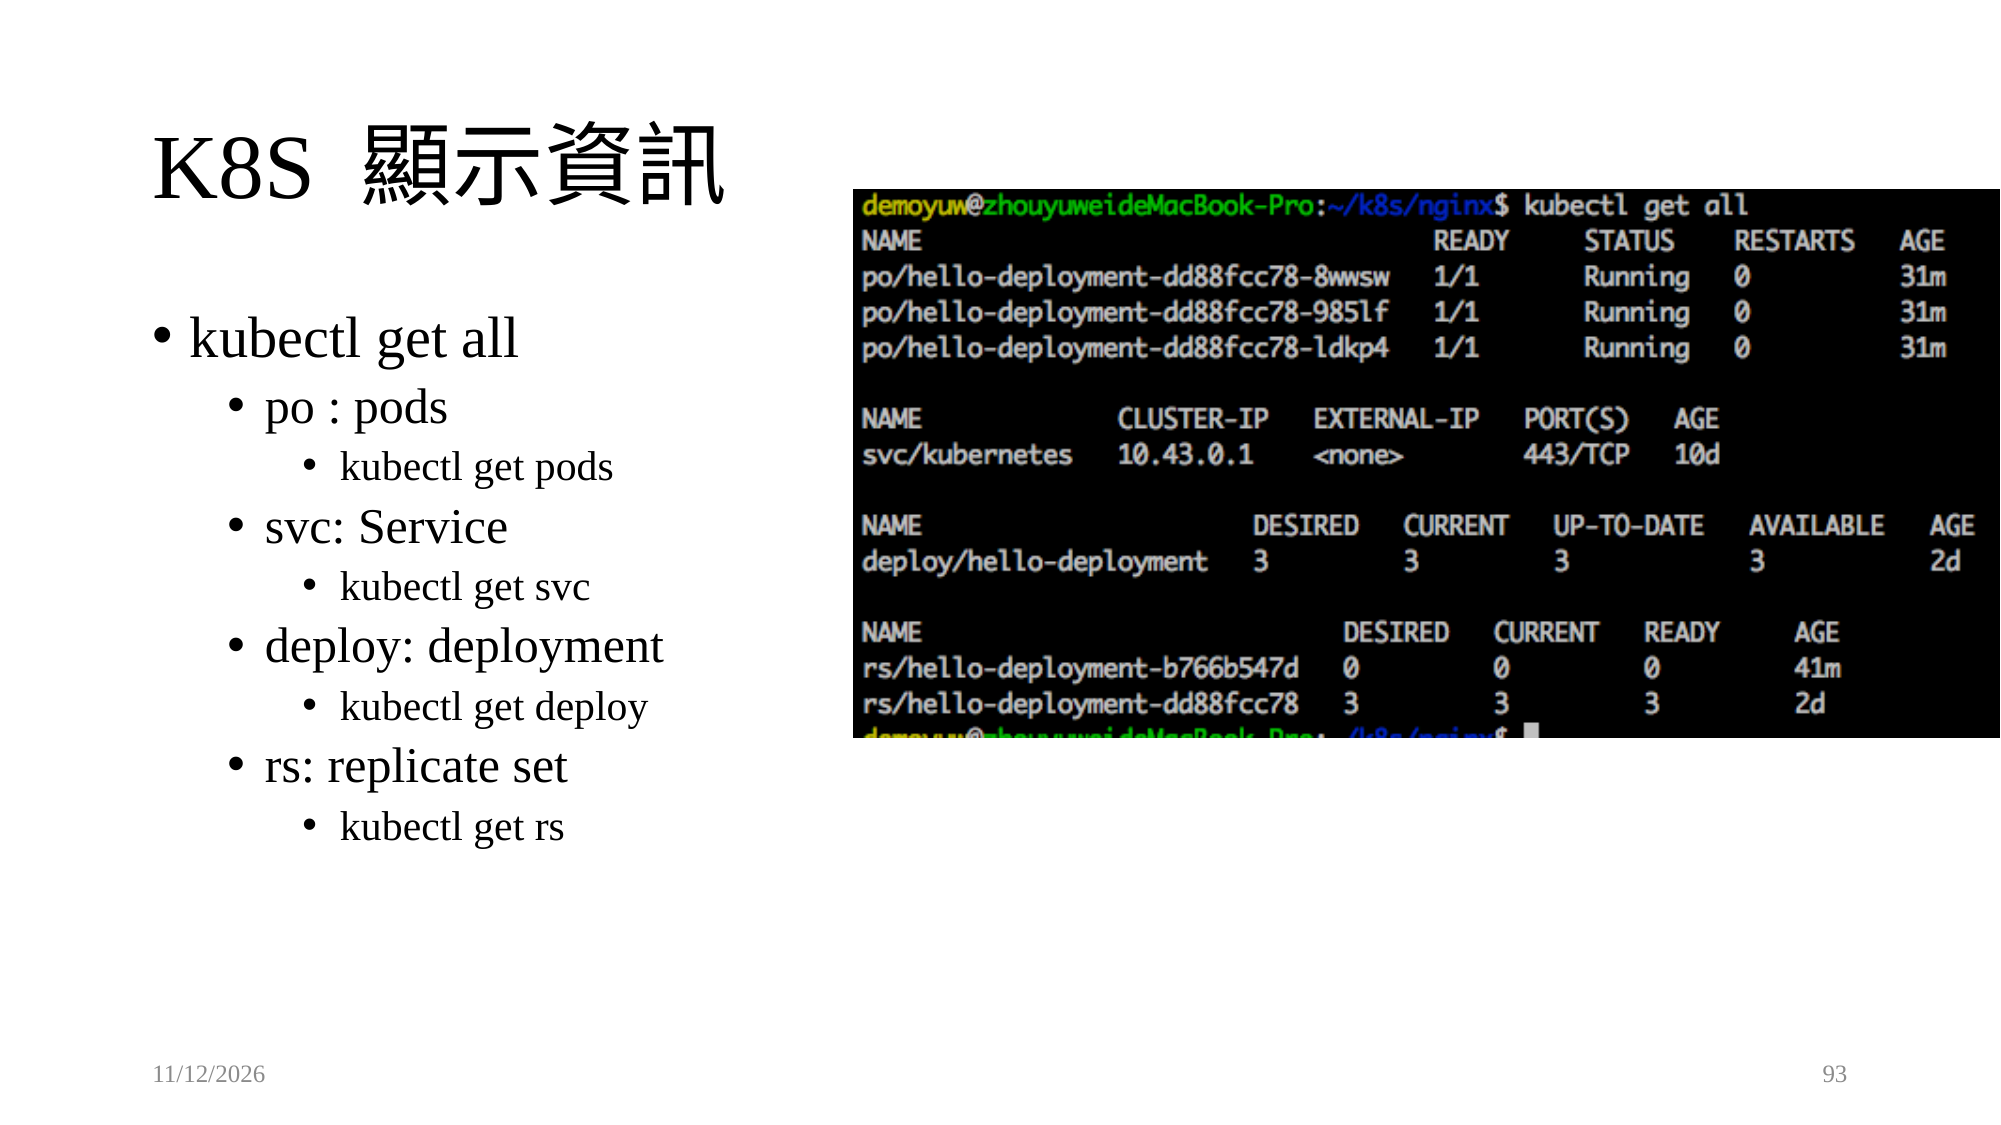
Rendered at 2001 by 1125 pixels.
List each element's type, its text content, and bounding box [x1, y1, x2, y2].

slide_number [137, 1042, 588, 1103]
title K8S 顯示資訊 [137, 59, 1863, 278]
picture [853, 189, 2000, 738]
list kubectl get all po : pods kubectl get pods svc: Service kubectl get svc deploy: deployment kubectl get deploy rs: replicate set kubectl get rs [137, 299, 1863, 1014]
slide_number 93 [1412, 1042, 1863, 1103]
